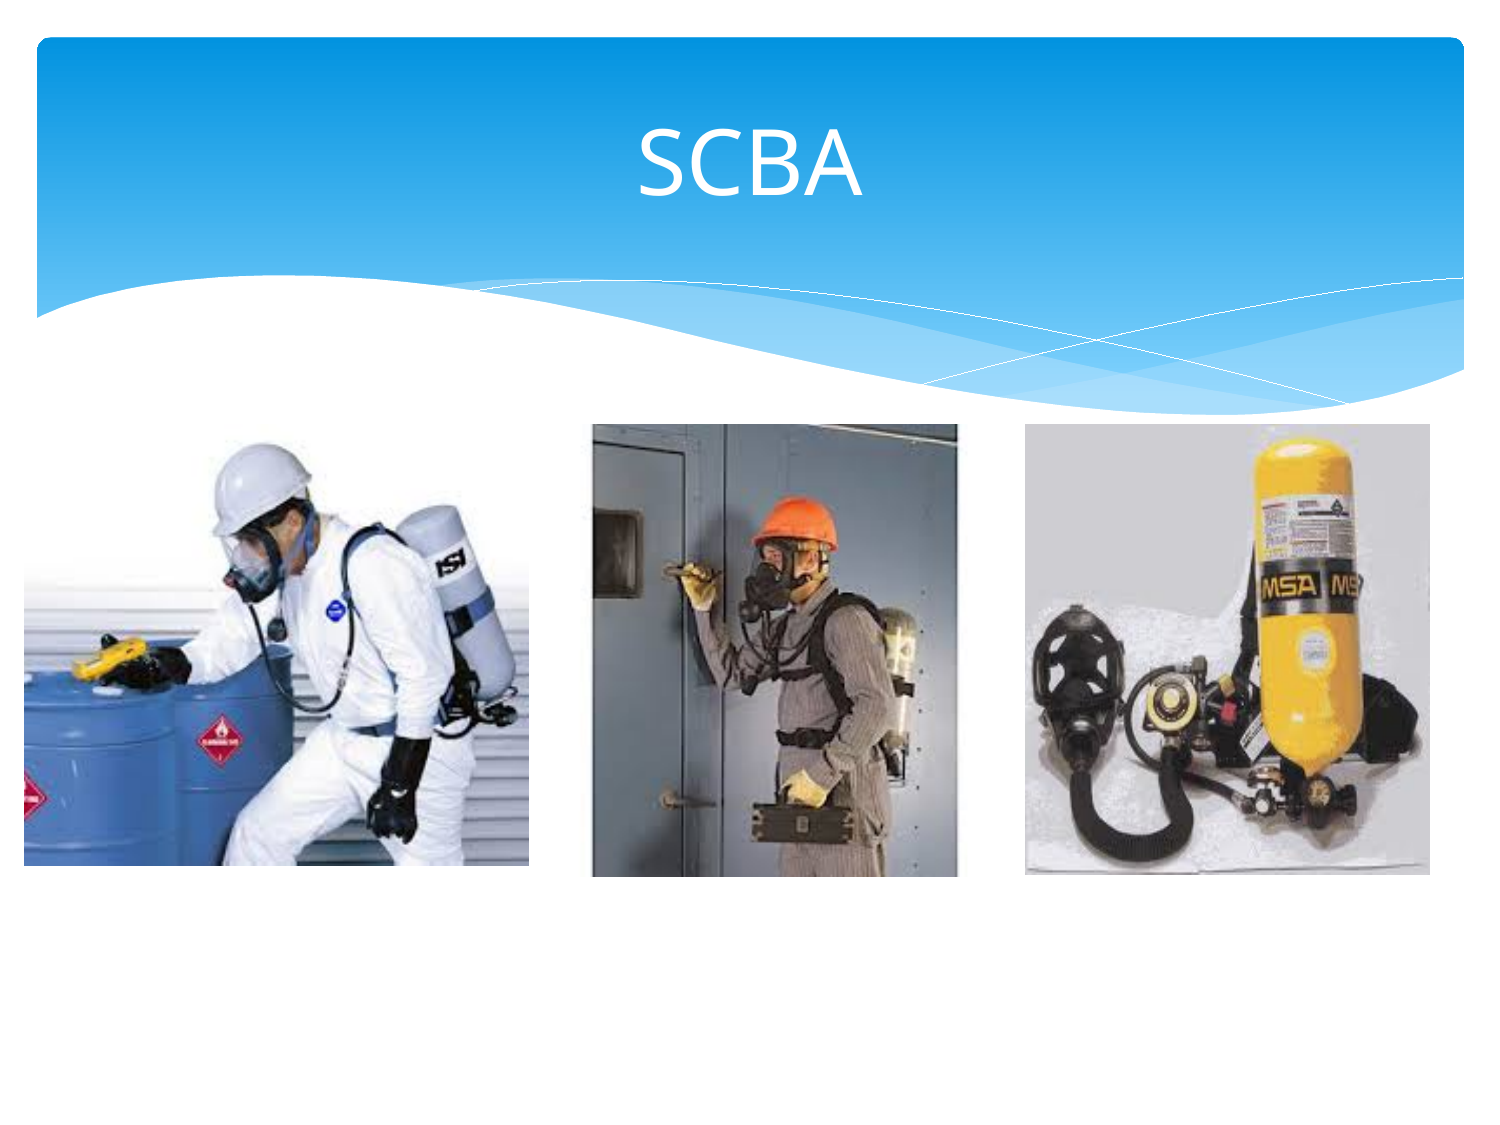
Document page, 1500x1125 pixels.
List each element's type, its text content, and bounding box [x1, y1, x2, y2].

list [24, 424, 529, 866]
picture [549, 424, 1002, 877]
picture [1024, 424, 1430, 876]
title SCBA [75, 55, 1425, 261]
